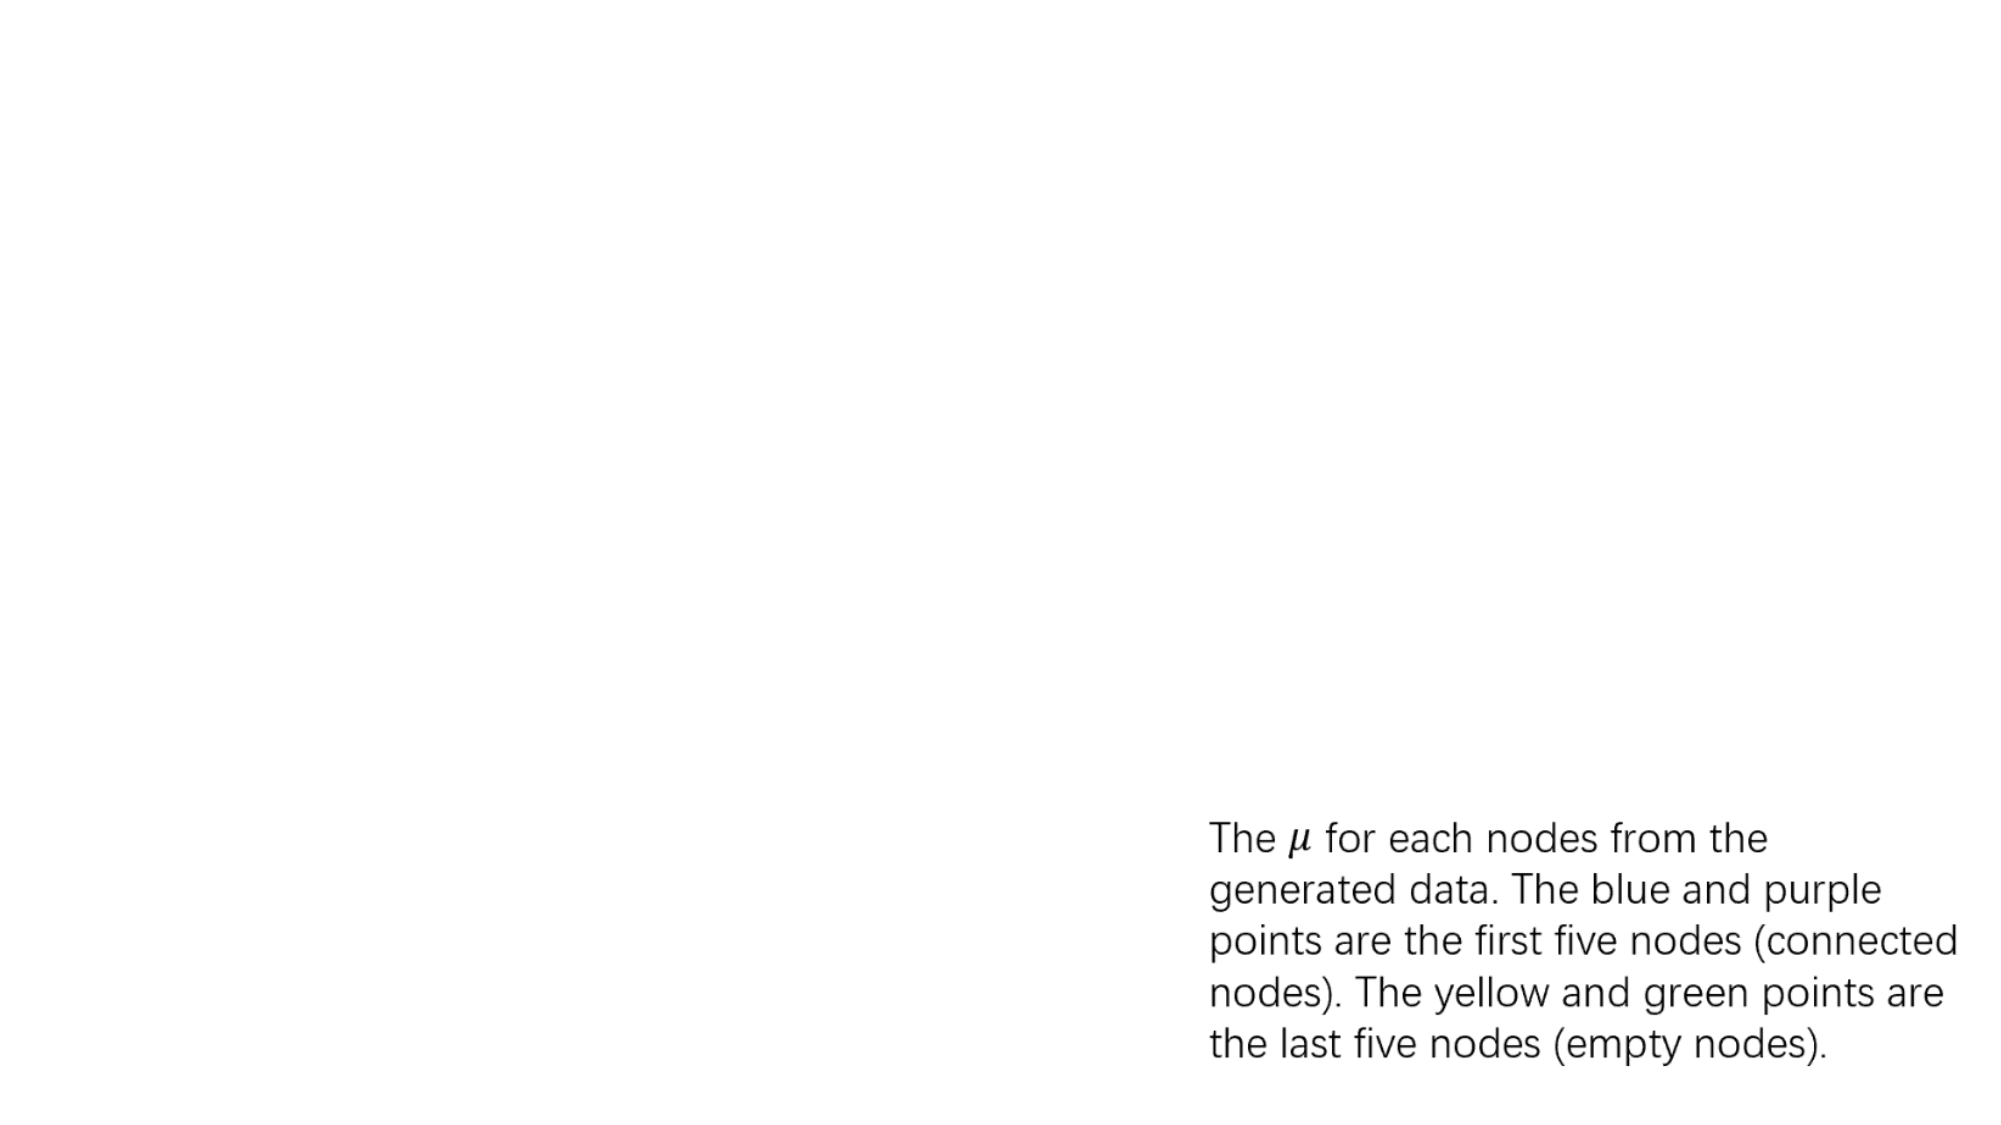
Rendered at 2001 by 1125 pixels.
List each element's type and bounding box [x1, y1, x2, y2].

picture [1197, 806, 1970, 1093]
